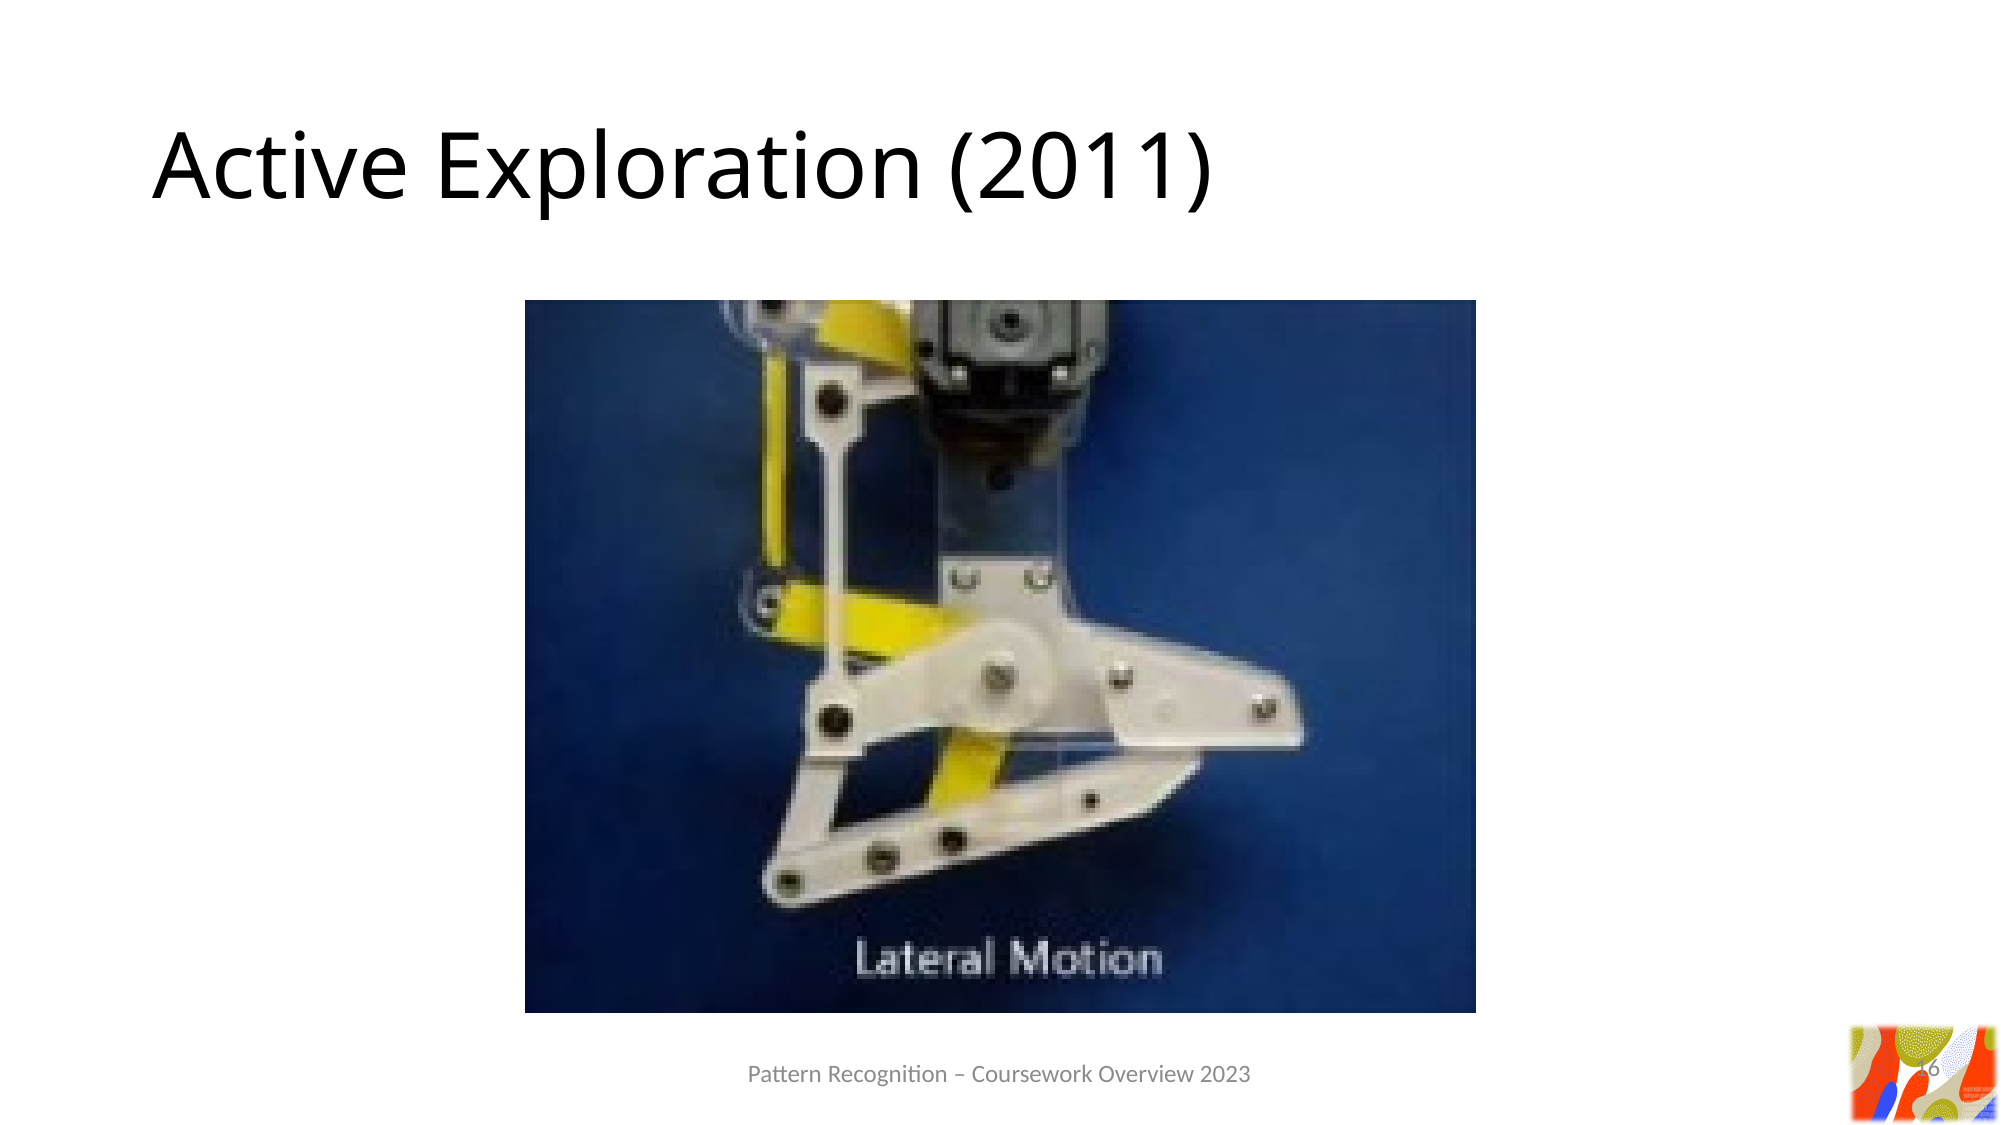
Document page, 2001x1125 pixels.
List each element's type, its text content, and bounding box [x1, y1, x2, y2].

slide_number 16 [1505, 1036, 1956, 1097]
title Active Exploration (2011) [137, 59, 1863, 278]
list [524, 299, 1476, 1014]
footer Pattern Recognition – Coursework Overview 2023 [662, 1042, 1338, 1103]
picture [1854, 1030, 1992, 1117]
